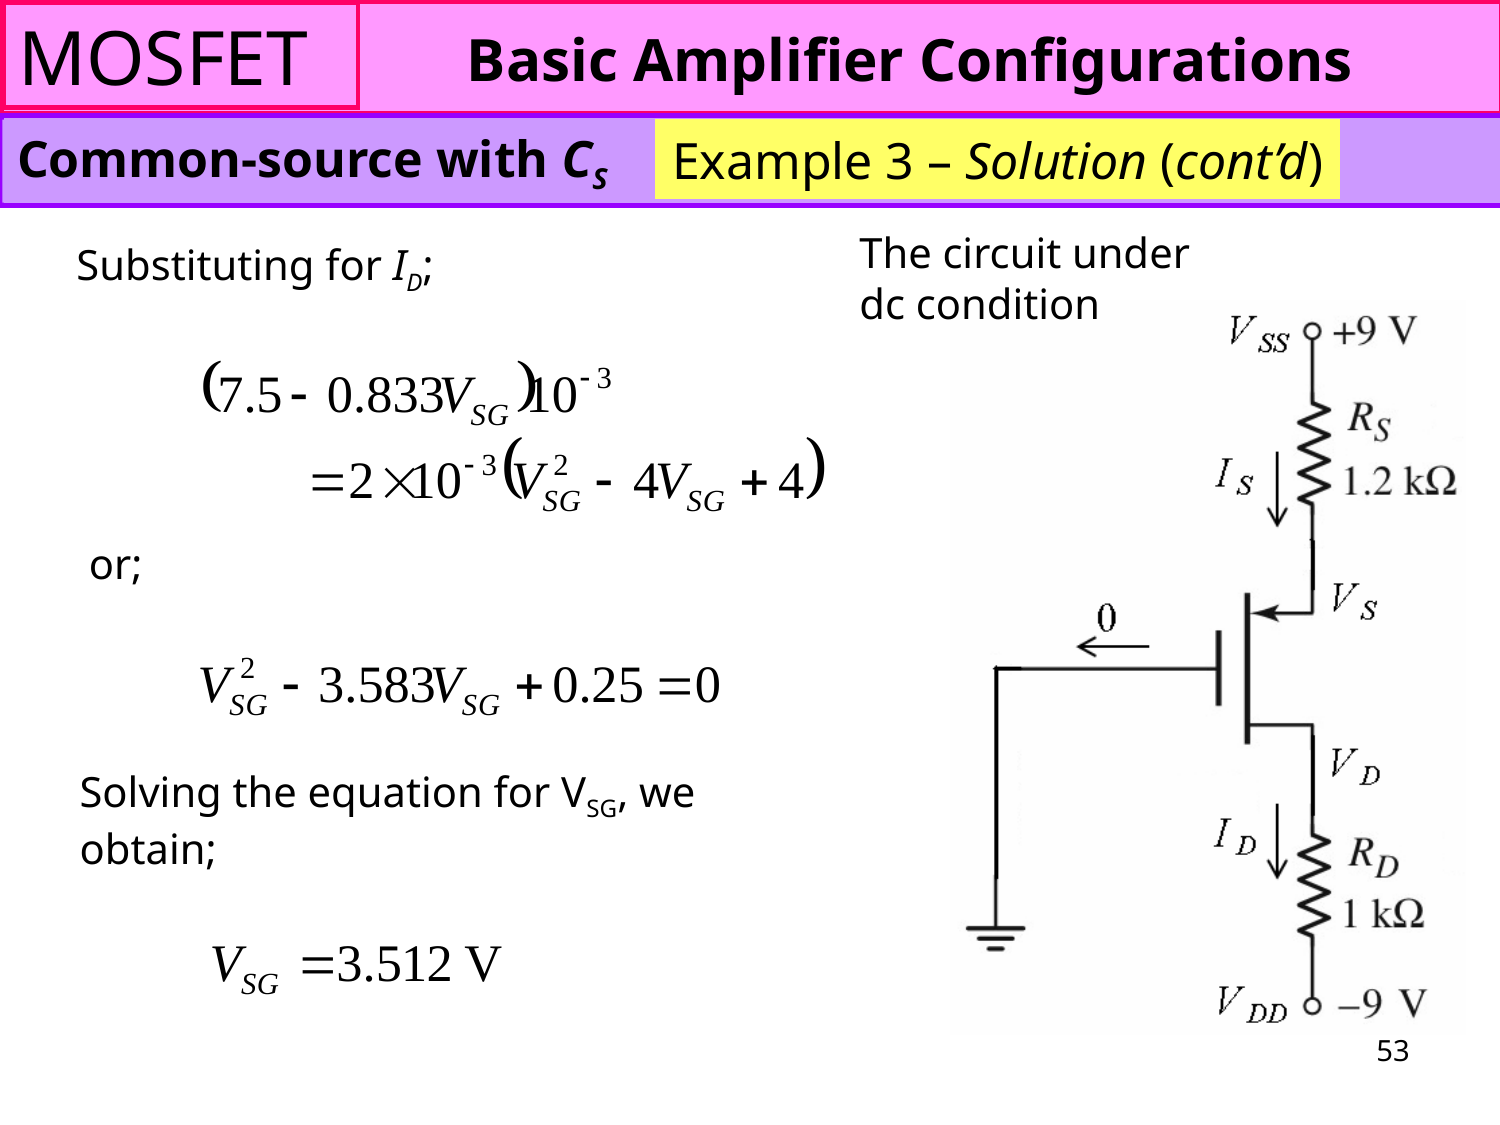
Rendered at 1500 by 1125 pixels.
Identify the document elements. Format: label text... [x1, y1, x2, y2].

text_box [1, 1, 1500, 114]
slide_number 53 [1074, 1043, 1426, 1103]
text_box Basic Amplifier Configurations [452, 15, 1368, 101]
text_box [206, 928, 513, 1008]
text_box [2, 115, 1500, 206]
picture [950, 300, 1466, 1036]
text_box Solving the equation for VSG, we obtain; [64, 758, 836, 880]
text_box MOSFET [3, 3, 358, 108]
text_box Common-source with CS [2, 119, 623, 203]
text_box Substituting for ID; [61, 231, 703, 304]
text_box The circuit under dc condition [844, 219, 1259, 335]
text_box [194, 355, 828, 523]
text_box Example 3 – Solution (cont’d) [657, 121, 1339, 197]
text_box or; [74, 530, 158, 595]
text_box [194, 645, 728, 729]
